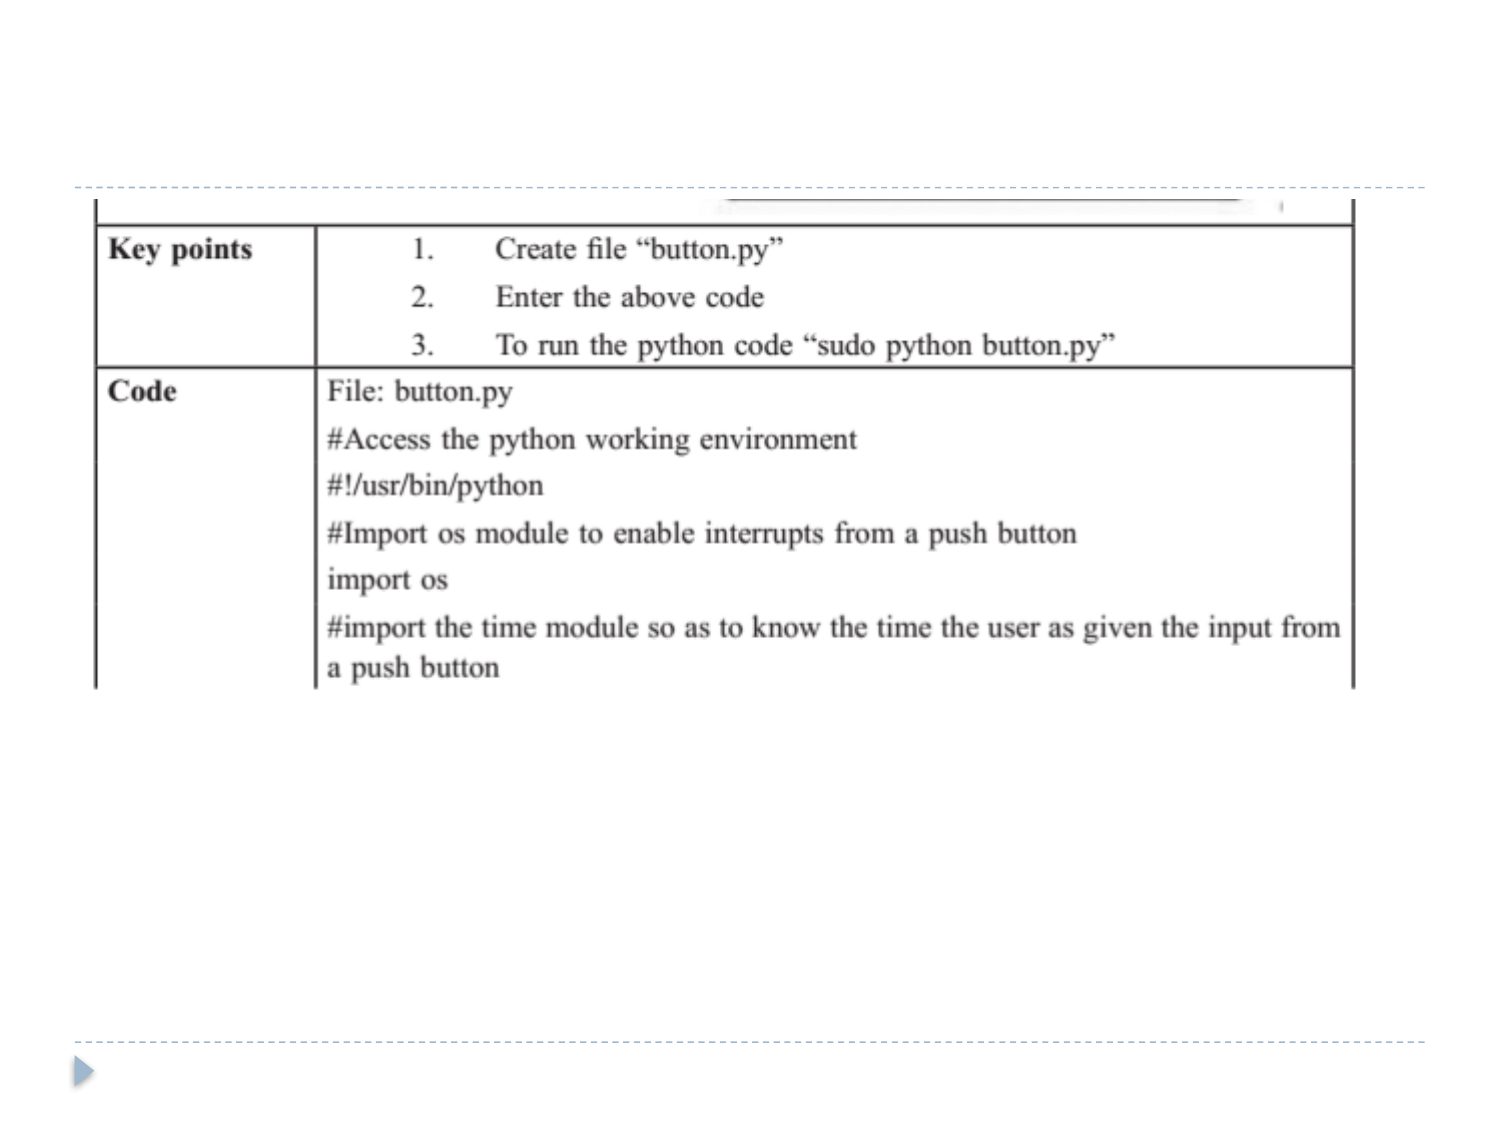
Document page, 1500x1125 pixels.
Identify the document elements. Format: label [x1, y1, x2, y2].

picture [50, 199, 1450, 749]
